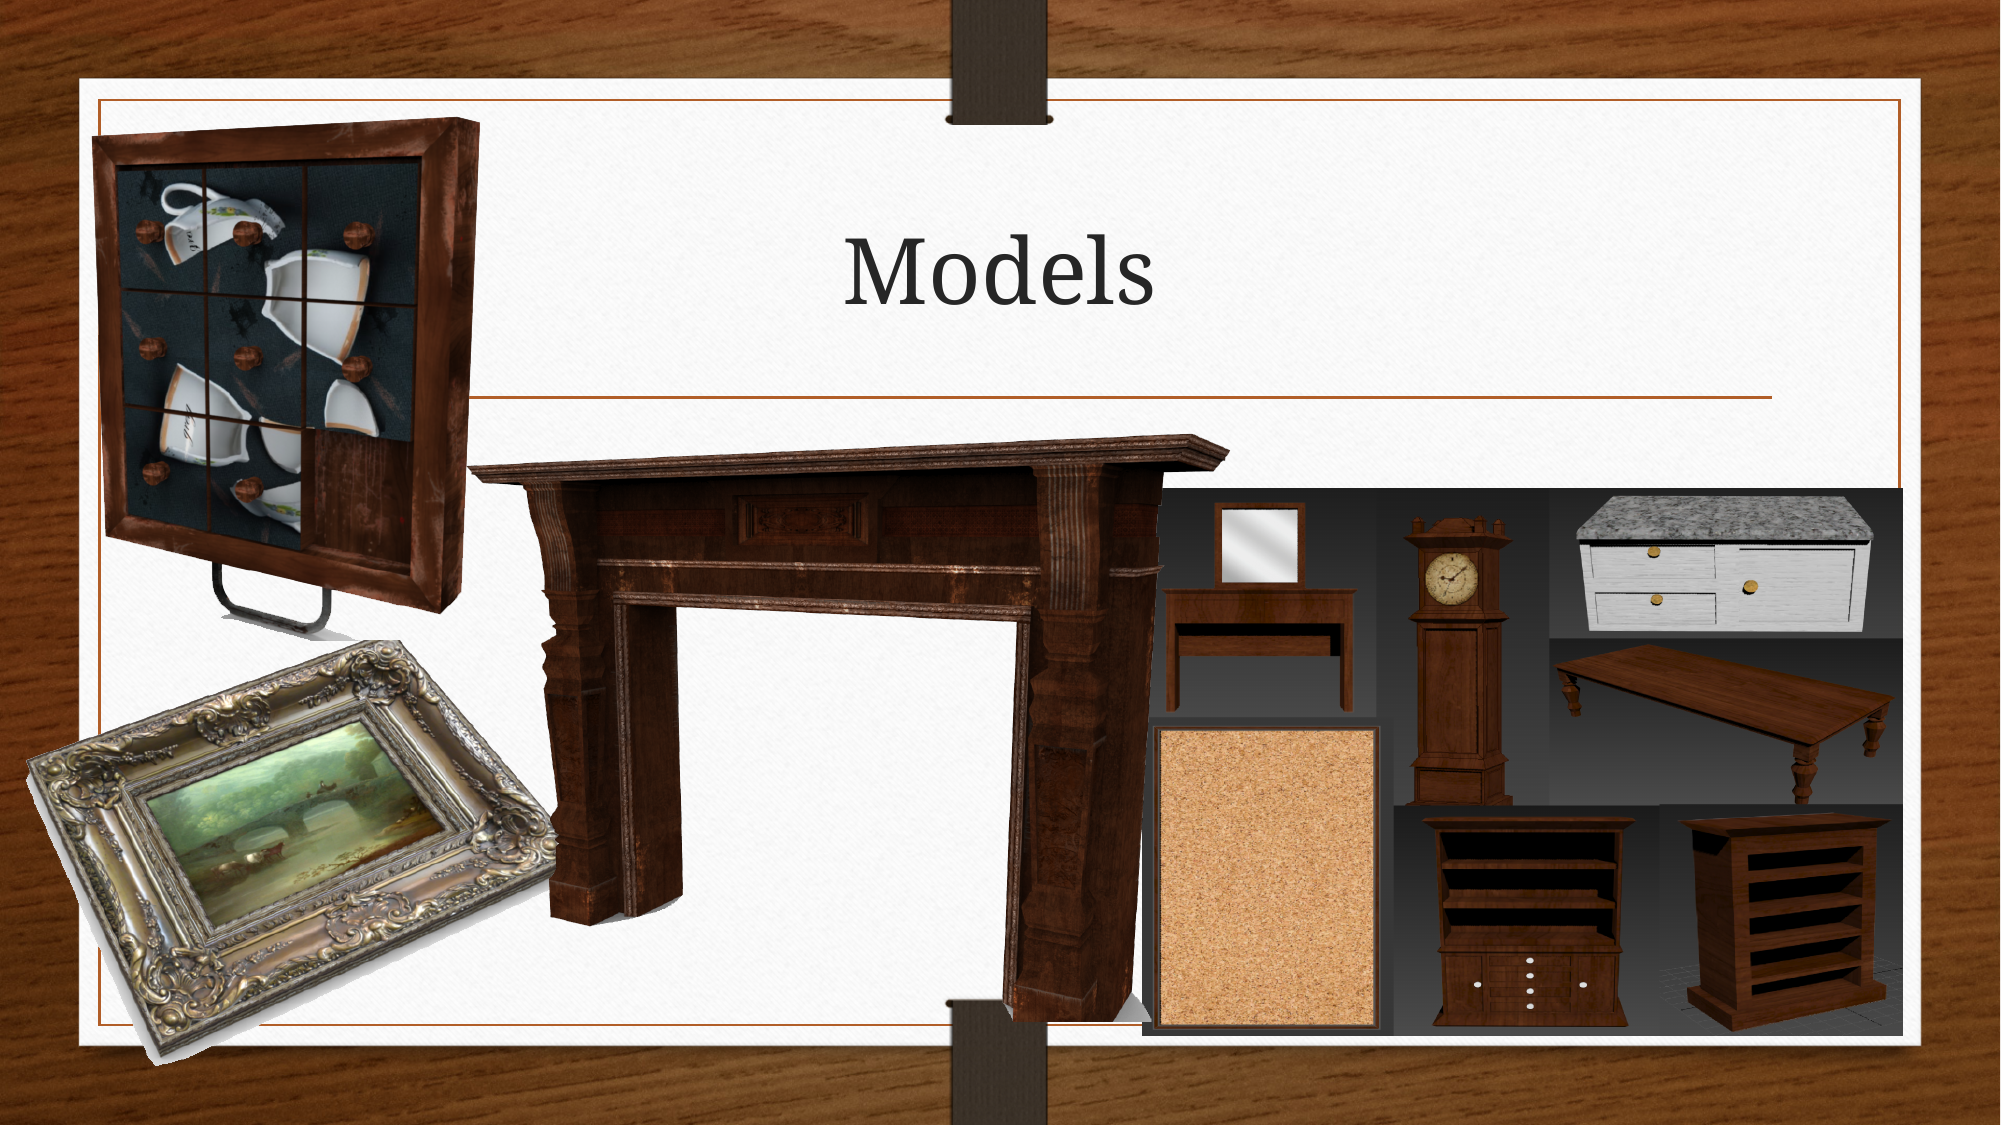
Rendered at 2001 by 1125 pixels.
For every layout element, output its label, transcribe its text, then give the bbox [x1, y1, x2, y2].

picture [0, 0, 2001, 1125]
title Models [751, 161, 1788, 375]
